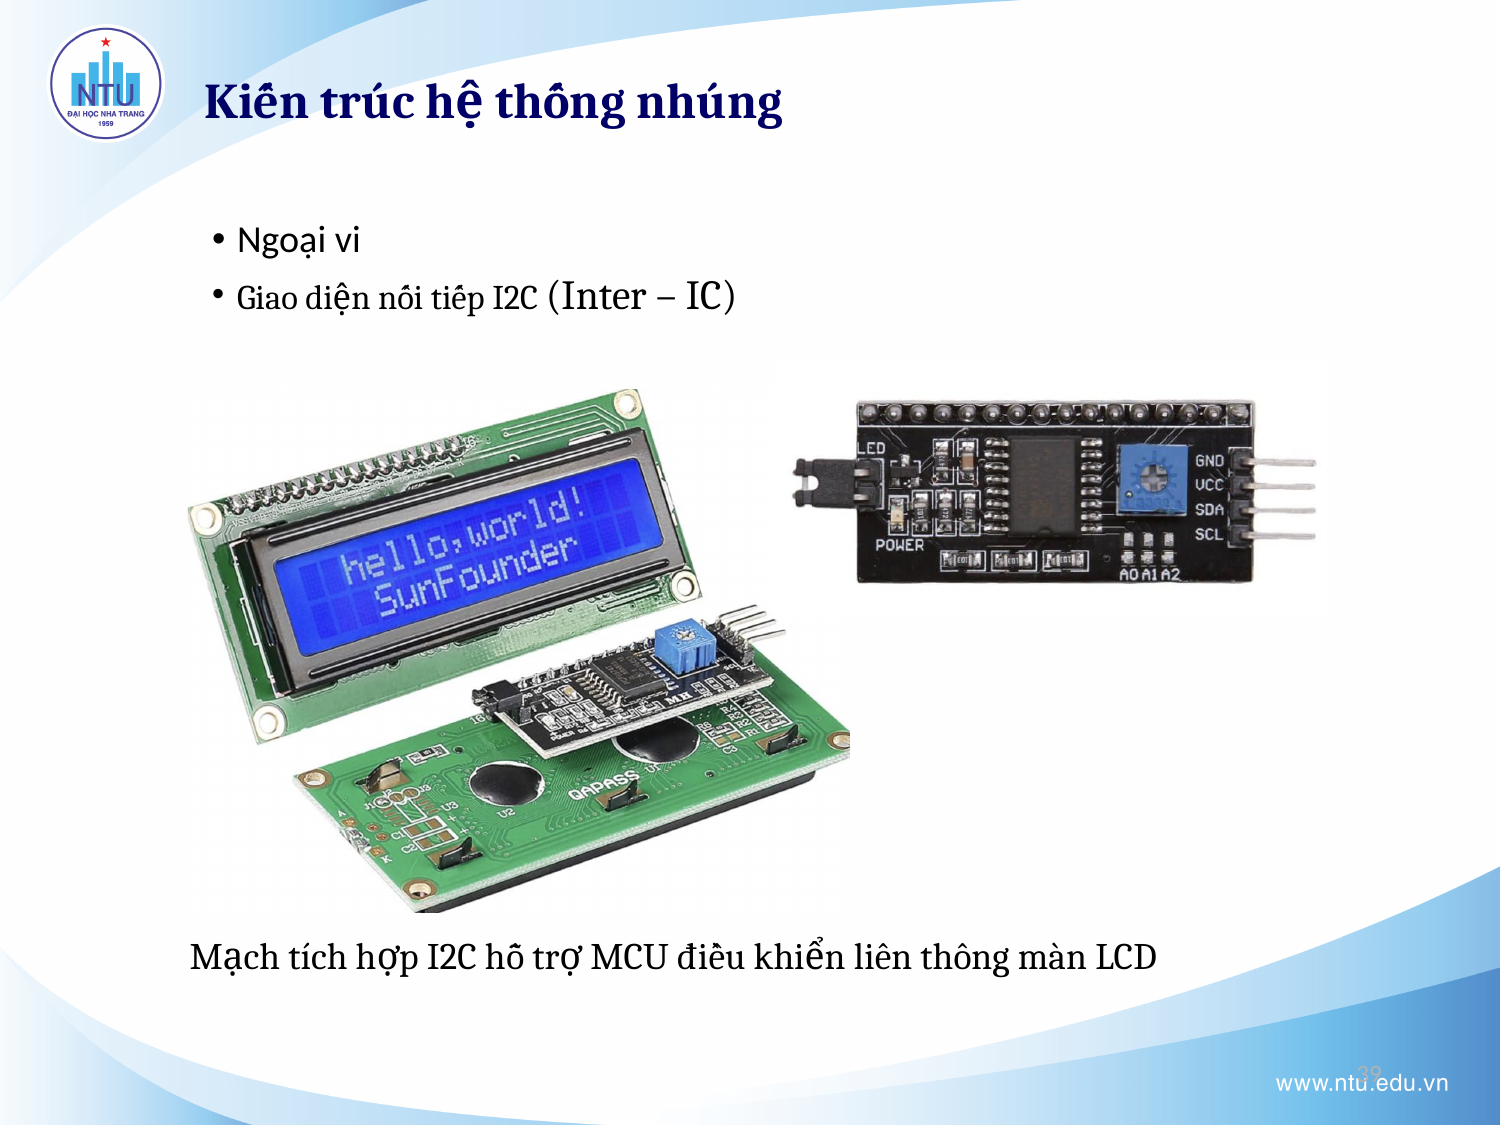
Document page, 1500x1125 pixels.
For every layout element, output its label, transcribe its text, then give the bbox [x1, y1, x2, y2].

list Ngoại vi Giao diện nối tiếp I2C (Inter – IC) [197, 212, 1400, 465]
text_box Mạch tích hợp I2C hỗ trợ MCU điều khiển liên thông màn LCD [174, 924, 1351, 985]
picture [0, 0, 1500, 1125]
text_box Kiến trúc hệ thống nhúng [187, 61, 1250, 137]
slide_number 39 [1059, 1042, 1397, 1103]
